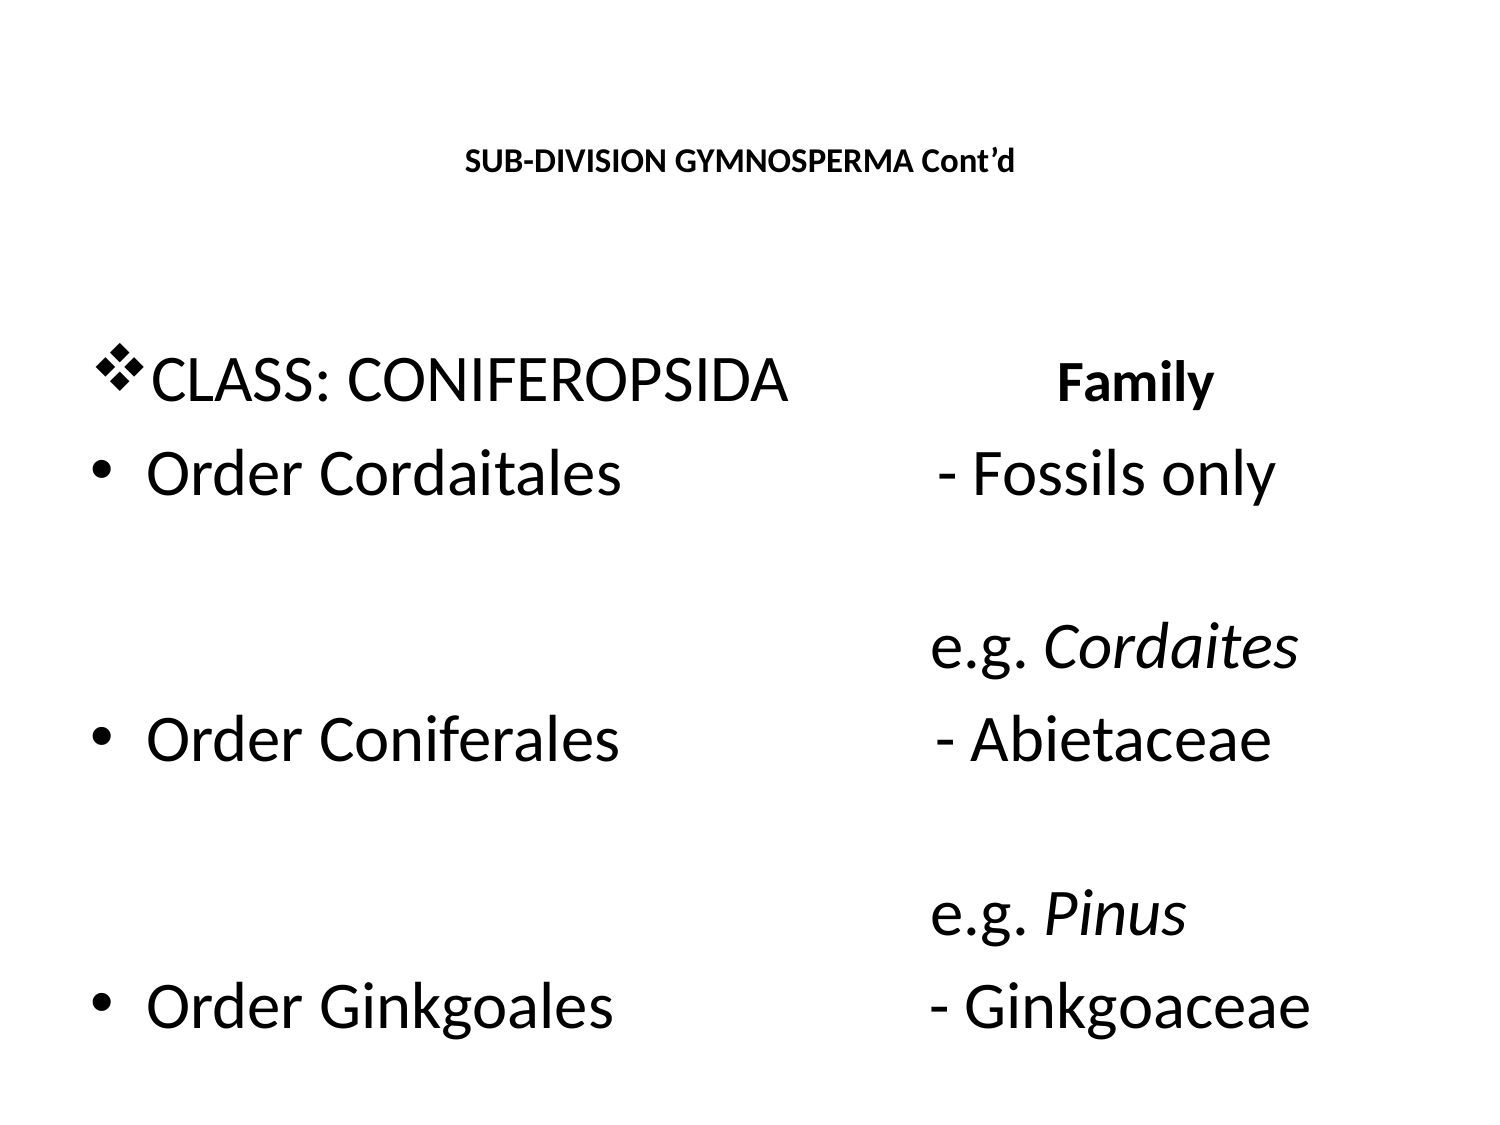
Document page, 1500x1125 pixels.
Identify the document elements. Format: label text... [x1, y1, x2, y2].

title SUB-DIVISION GYMNOSPERMA Cont’d [75, 45, 1407, 188]
list CLASS: CONIFEROPSIDA Family Order Cordaitales - Fossils only e.g. Cordaites Order Coniferales - Abietaceae e.g. Pinus Order Ginkgoales - Ginkgoaceae e.g. Ginkgo [75, 234, 1454, 1043]
